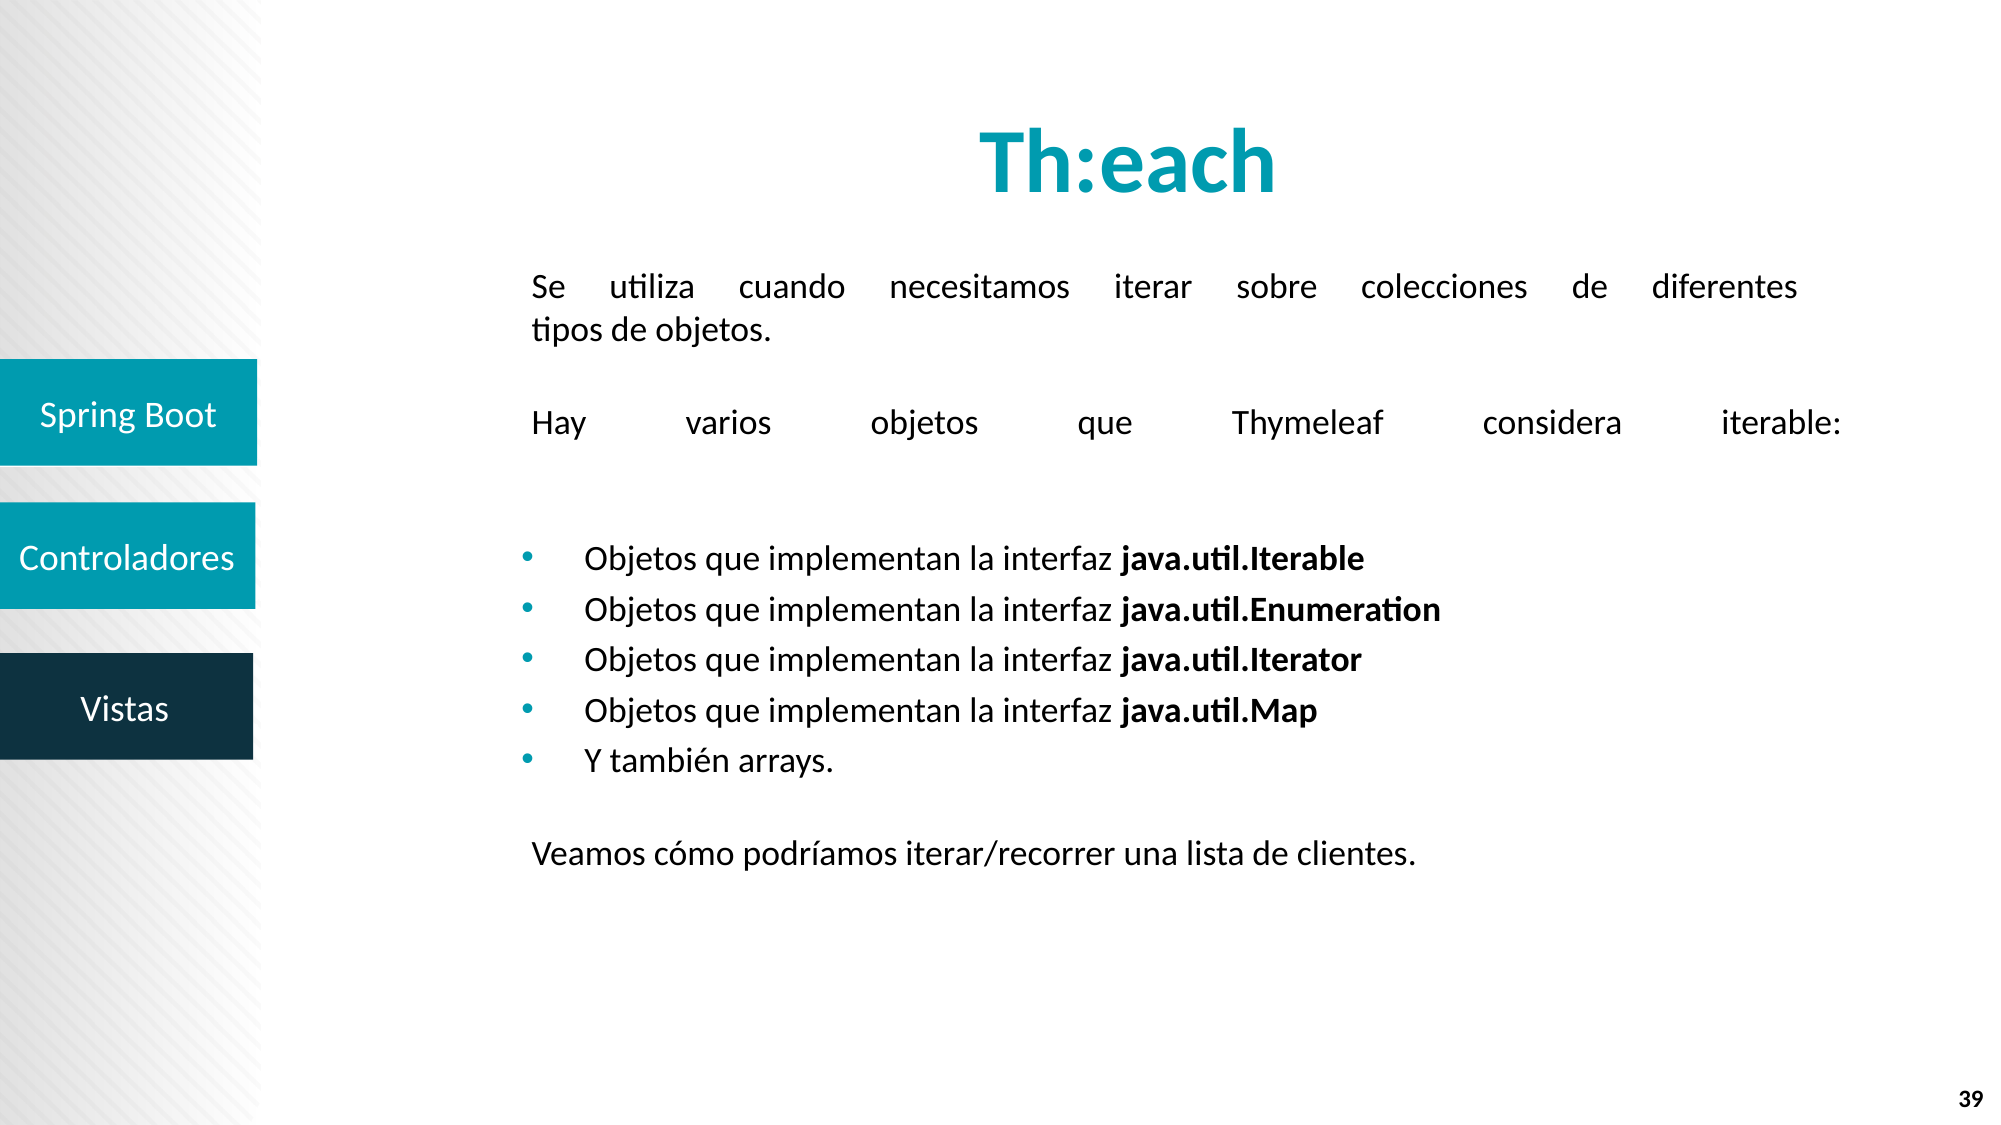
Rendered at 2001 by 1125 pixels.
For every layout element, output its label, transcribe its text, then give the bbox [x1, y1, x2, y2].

list Se utiliza cuando necesitamos iterar sobre colecciones de diferentes tipos de objetos. Hay varios objetos que Thymeleaf considera iterable: Objetos que implementan la interfaz java.util.Iterable Objetos que implementan la interfaz java.util.Enumeration Objetos que implementan la interfaz java.util.Iterator Objetos que implementan la interfaz java.util.Map Y también arrays. Veamos cómo podríamos iterar/recorrer una lista de clientes. [506, 255, 1859, 1021]
slide_number 39 [1921, 1072, 2000, 1124]
title Th:each [335, 72, 1922, 240]
